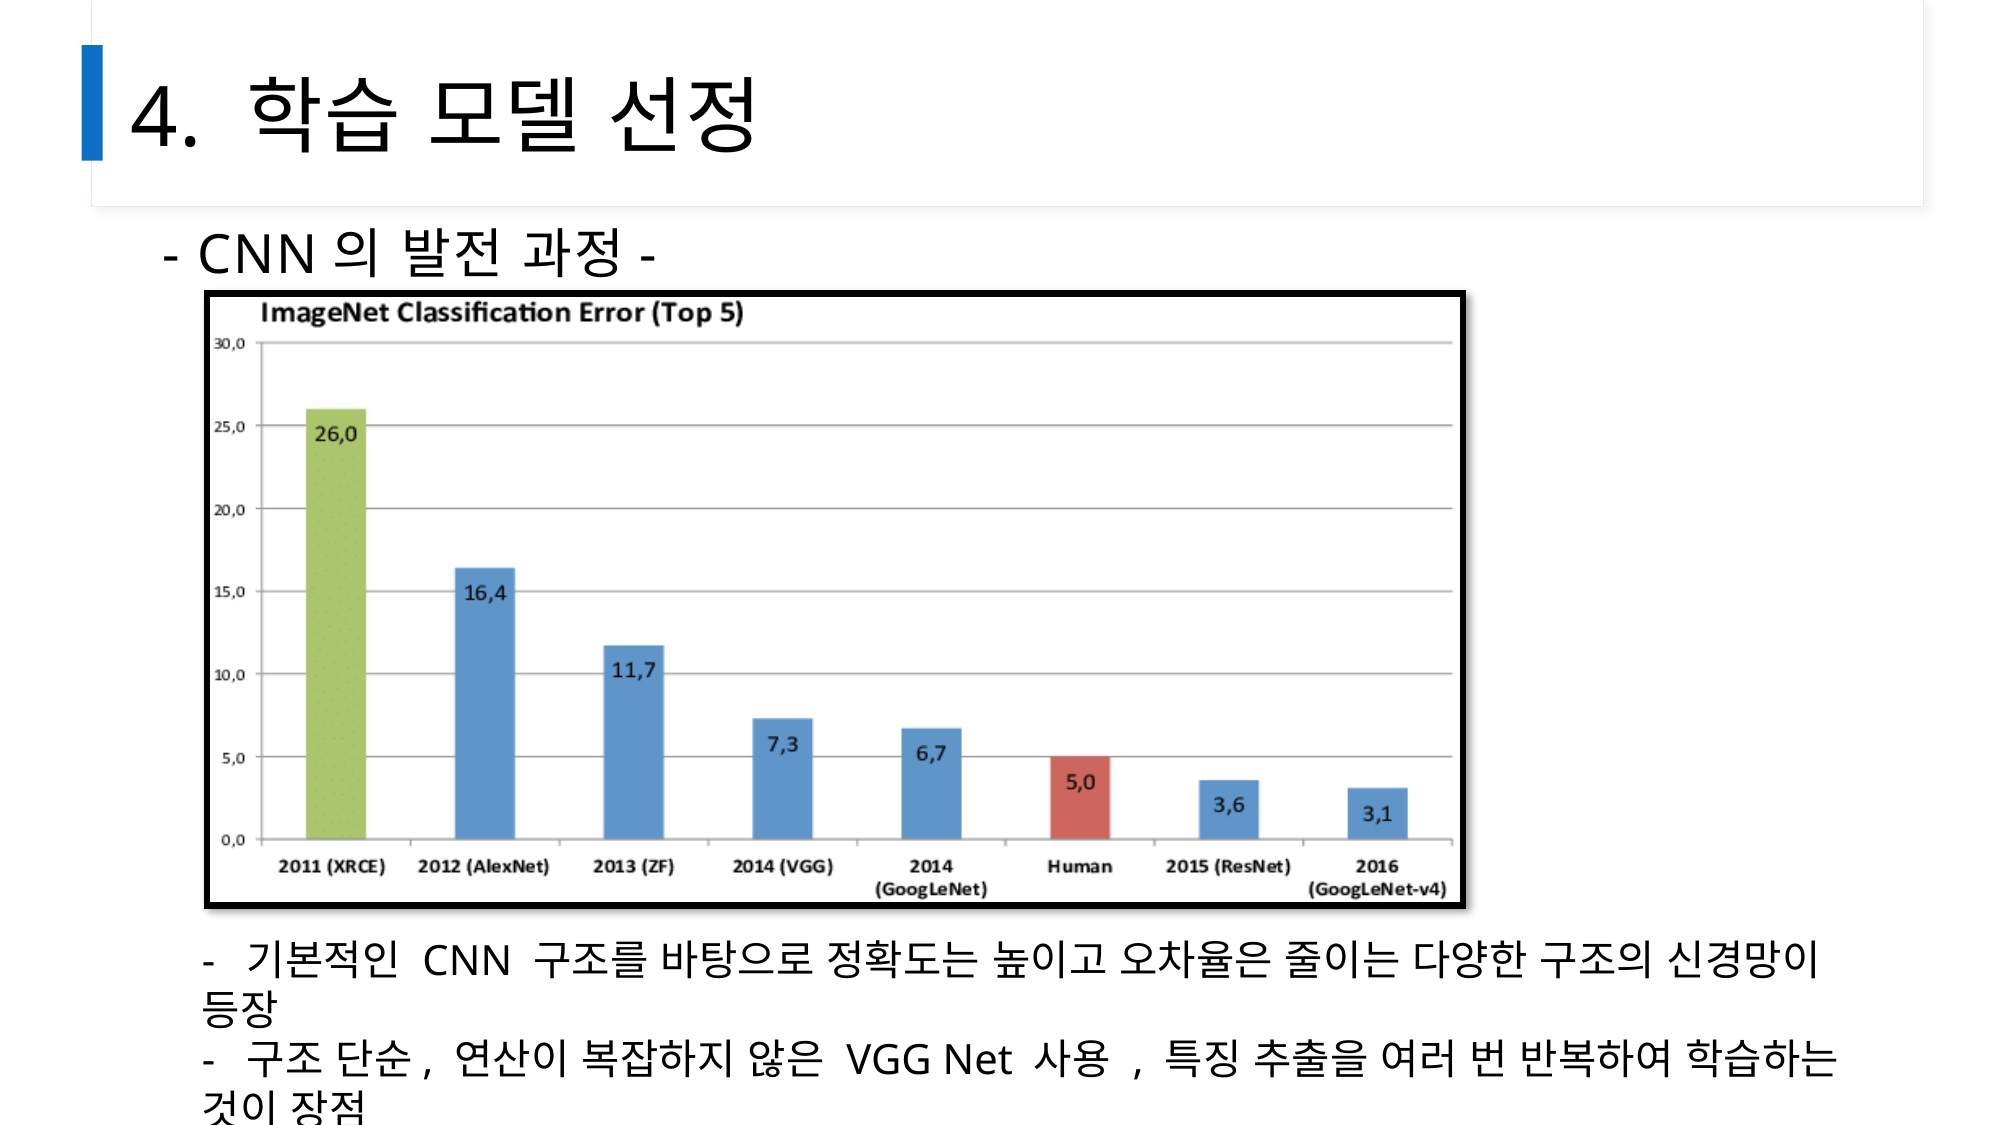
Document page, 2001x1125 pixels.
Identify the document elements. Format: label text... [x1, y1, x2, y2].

picture [209, 296, 1460, 903]
text_box - 기본적인 CNN 구조를 바탕으로 정확도는 높이고 오차율은 줄이는 다양한 구조의 신경망이 등장 - 구조 단순, 연산이 복잡하지 않은 VGG Net 사용 , 특징 추출을 여러 번 반복하여 학습하는 것이 장점 [187, 925, 1855, 1125]
list - CNN의 발전 과정- [112, 188, 1741, 1037]
title 4. 학습 모델 선정 [112, 12, 1781, 206]
